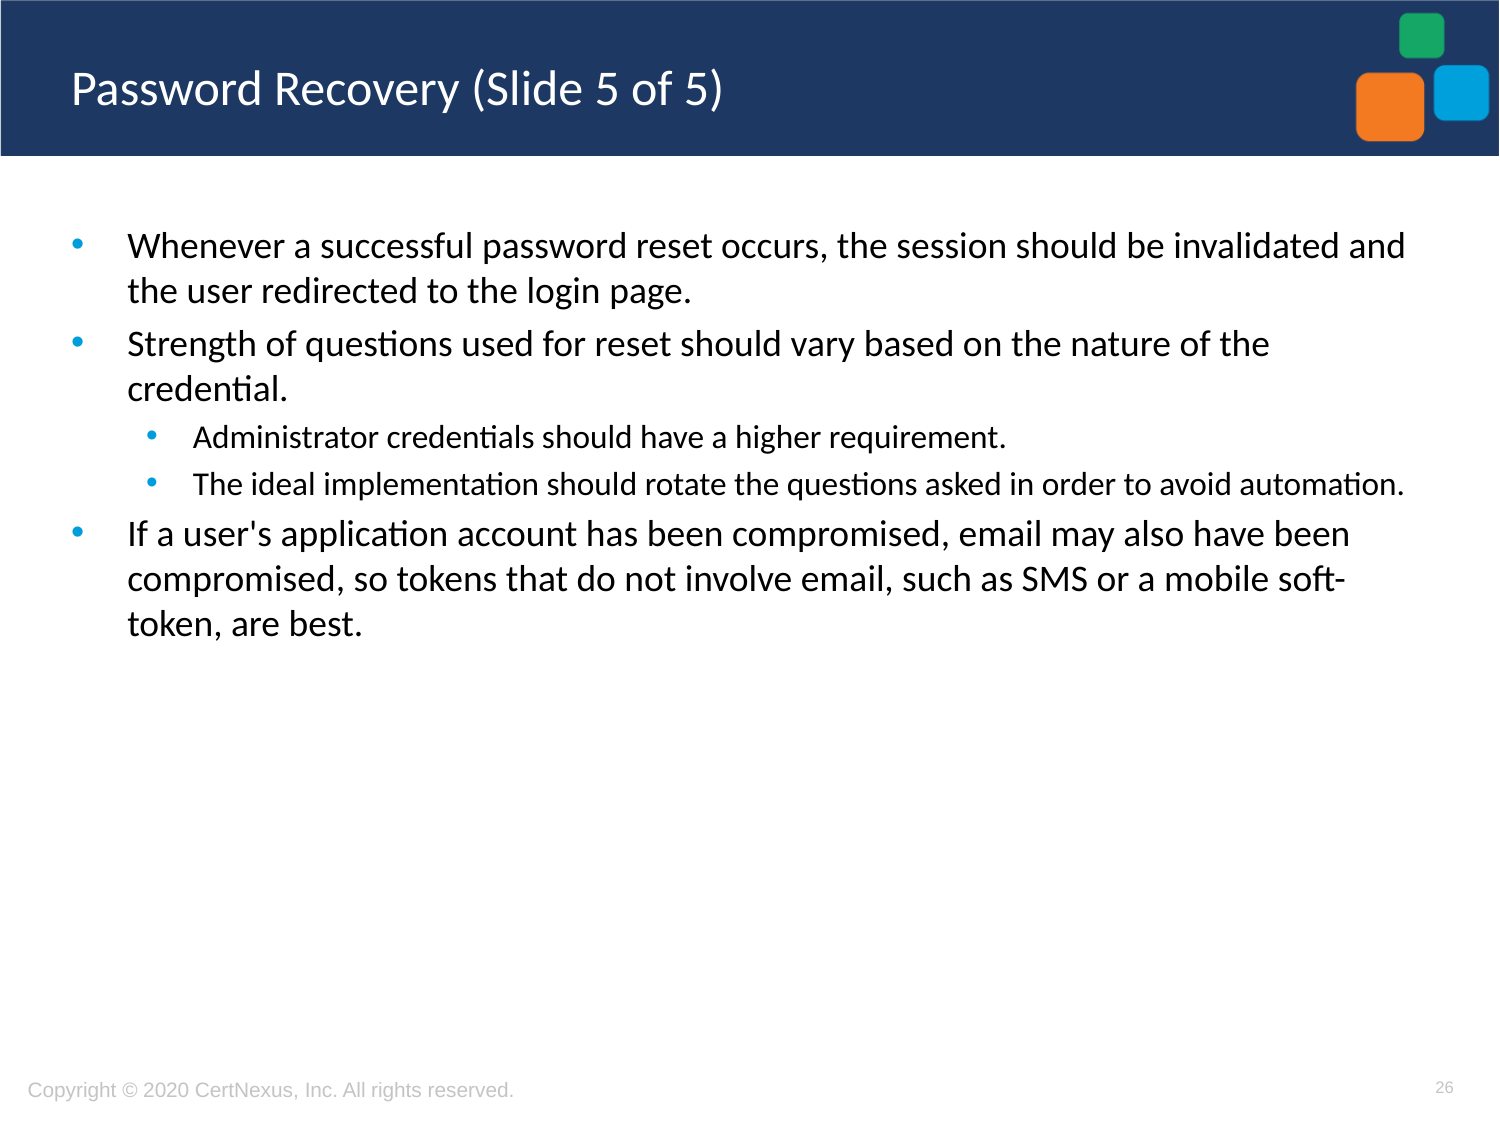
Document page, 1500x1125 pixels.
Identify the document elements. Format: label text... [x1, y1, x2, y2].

picture [0, 0, 1500, 156]
list Whenever a successful password reset occurs, the session should be invalidated and the user redirected to the login page. Strength of questions used for reset should vary based on the nature of the credential. Administrator credentials should have a higher requirement. The ideal implementation should rotate the questions asked in order to avoid automation. If a user's application account has been compromised, email may also have been compromised, so tokens that do not involve email, such as SMS or a mobile soft-token, are best. [56, 213, 1444, 1021]
title Password Recovery (Slide 5 of 5) [56, 16, 1350, 155]
slide_number 26 [1118, 1057, 1469, 1118]
